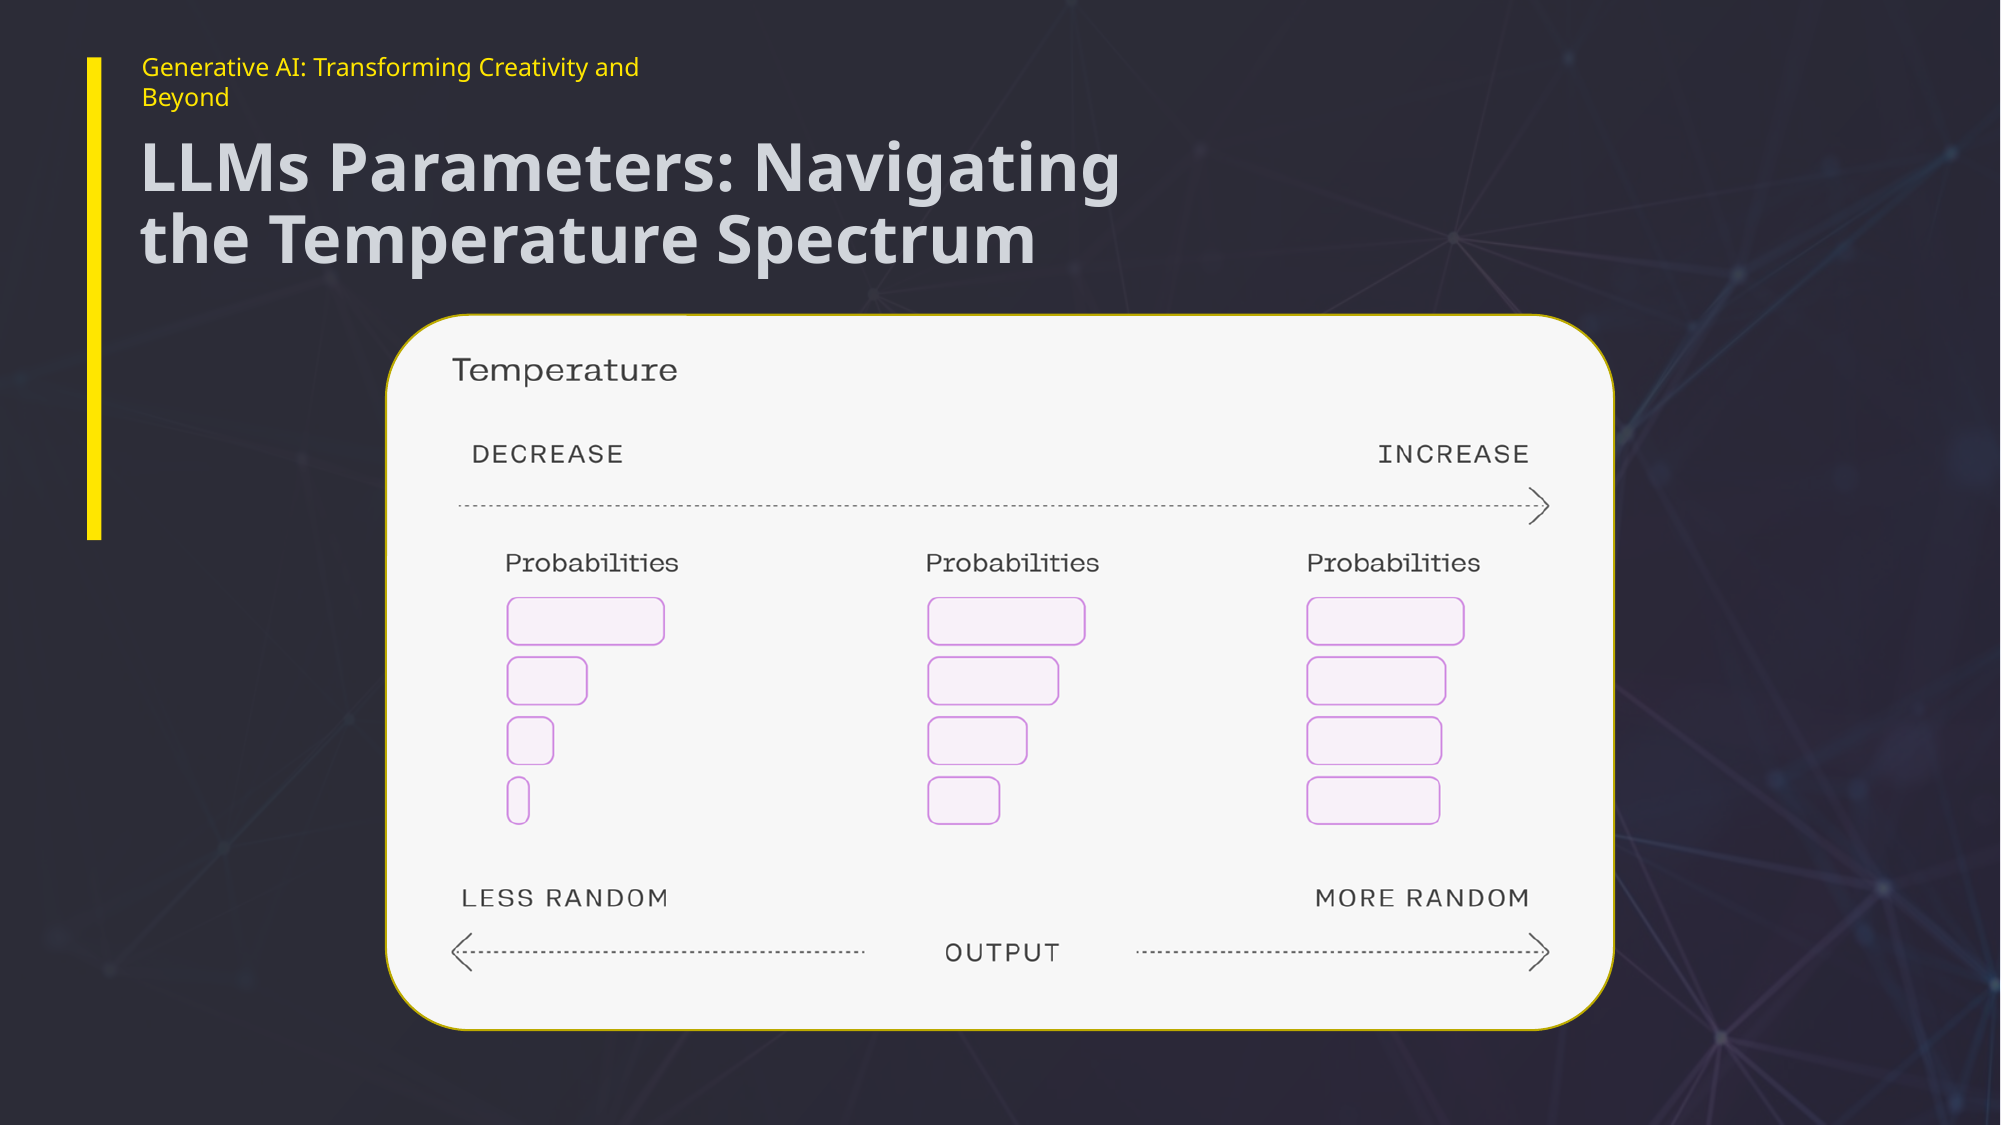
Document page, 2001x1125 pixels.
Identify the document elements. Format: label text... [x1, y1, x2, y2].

title LLMs Parameters: Navigating the Temperature Spectrum [139, 126, 1222, 297]
text_box [384, 313, 1616, 1032]
text_box Generative AI: Transforming Creativity and Beyond [126, 43, 673, 119]
text_box [86, 56, 102, 541]
